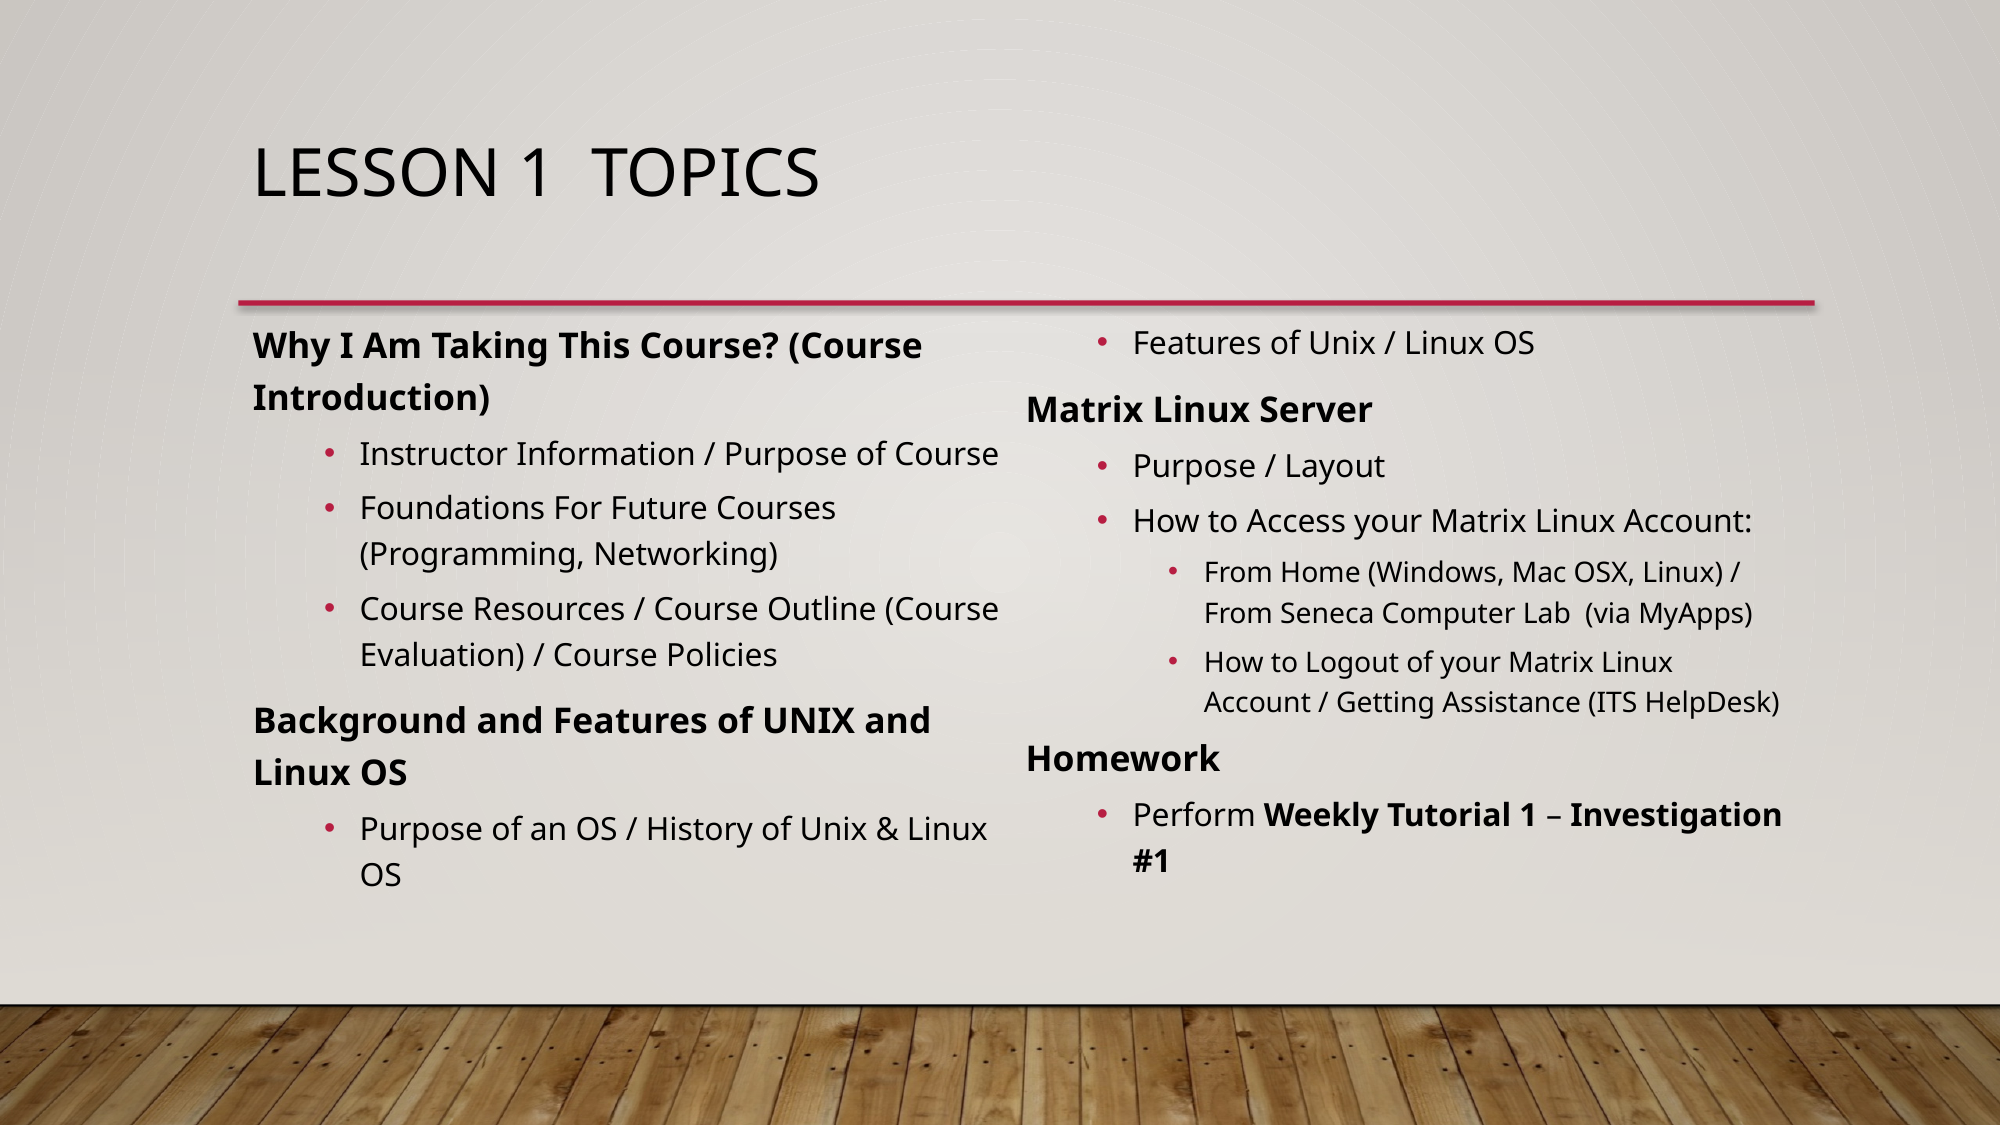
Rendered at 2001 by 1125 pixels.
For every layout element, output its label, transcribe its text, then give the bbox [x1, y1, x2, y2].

text_box Lesson 1 topics [238, 131, 1814, 304]
text_box Why I Am Taking This Course? (Course Introduction) Instructor Information / Purpose of Course Foundations For Future Courses (Programming, Networking) Course Resources / Course Outline (Course Evaluation) / Course Policies Background and Features of UNIX and Linux OS Purpose of an OS / History of Unix & Linux OS Features of Unix / Linux OS Matrix Linux Server Purpose / Layout How to Access your Matrix Linux Account: From Home (Windows, Mac OSX, Linux) / From Seneca Computer Lab (via MyApps) How to Logout of your Matrix Linux Account / Getting Assistance (ITS HelpDesk) Homework Perform Weekly Tutorial 1 – Investigation #1 [238, 307, 1814, 954]
picture [0, 1007, 2000, 1125]
